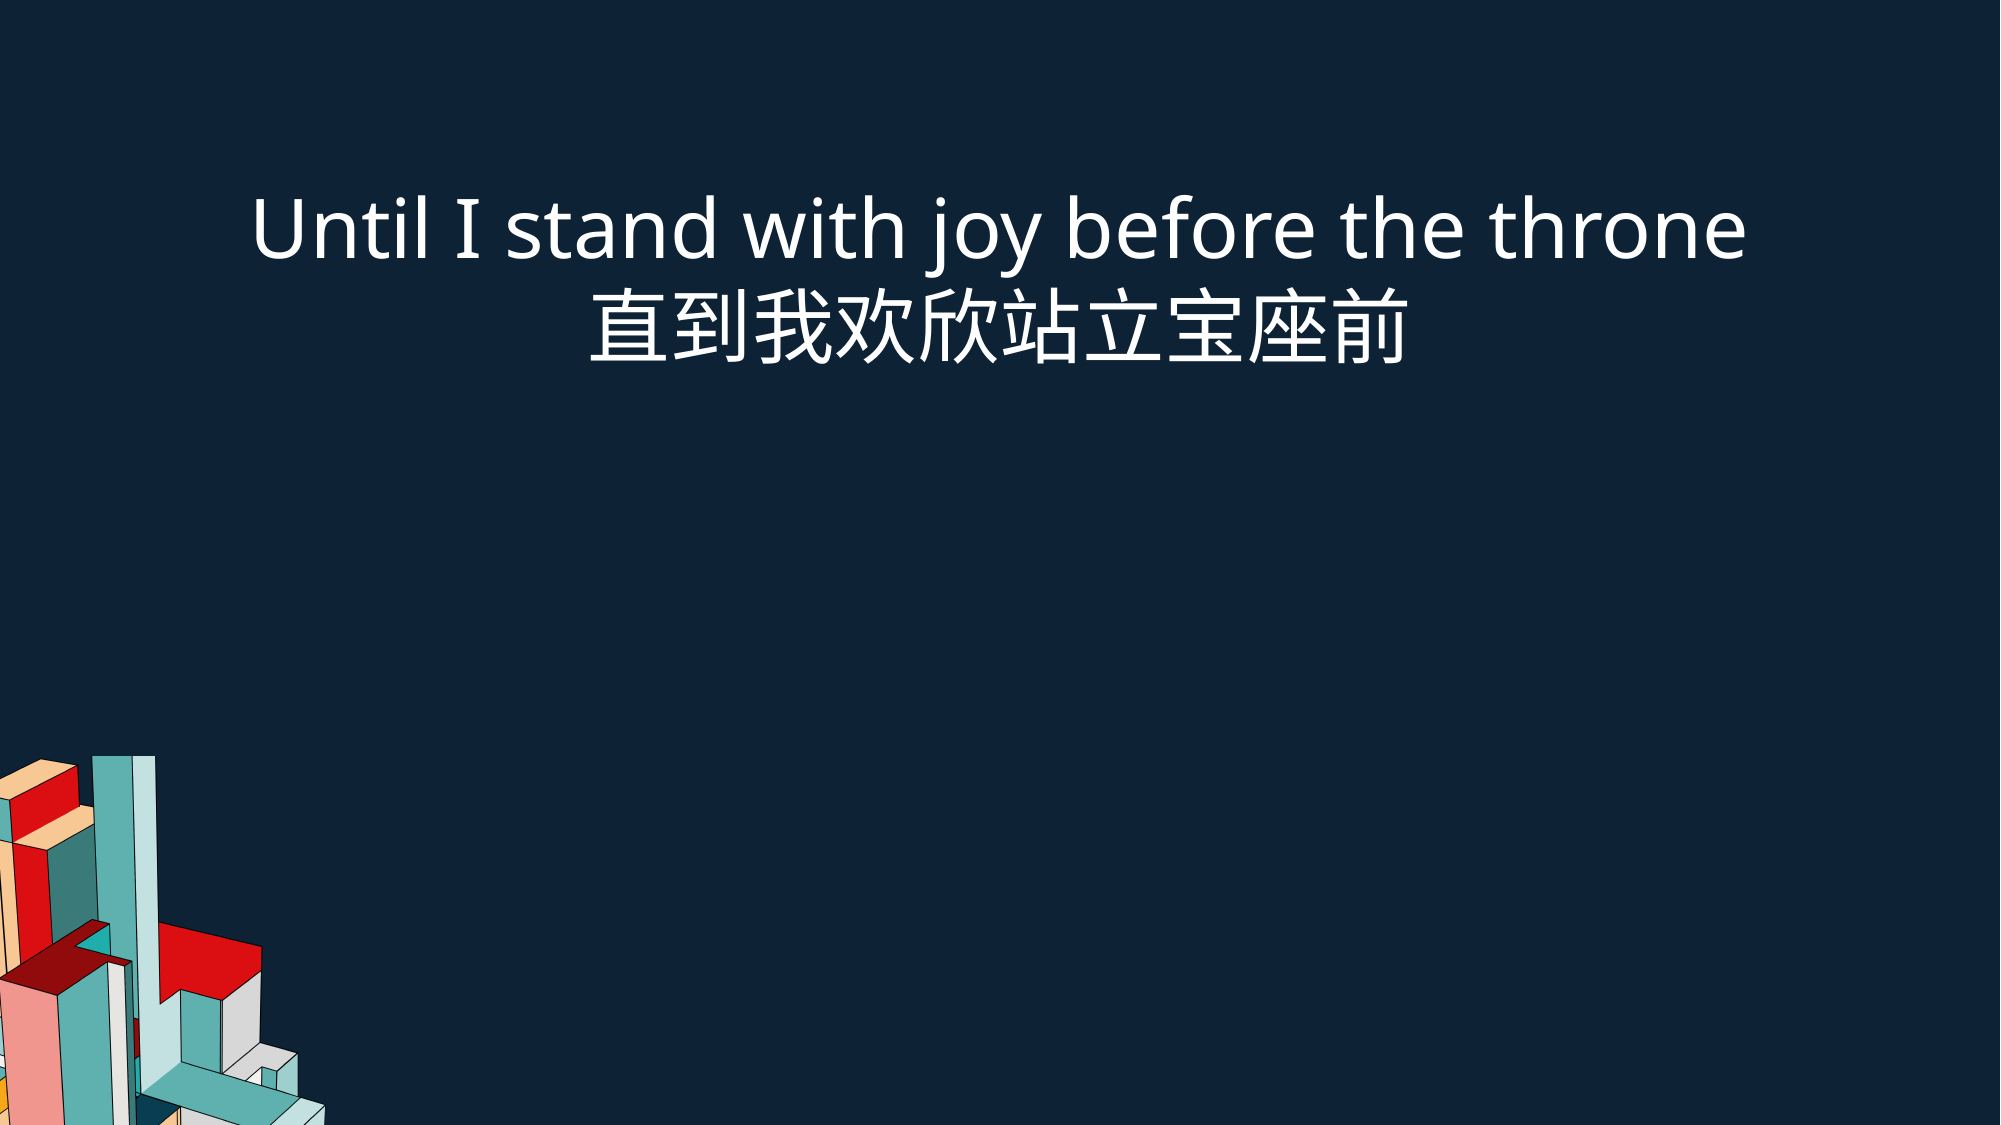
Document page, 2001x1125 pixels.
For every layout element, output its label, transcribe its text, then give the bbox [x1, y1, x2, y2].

text_box Until I stand with joy before the throne 直到我欢欣站立宝座前 [99, 168, 1900, 382]
picture [0, 756, 326, 1125]
